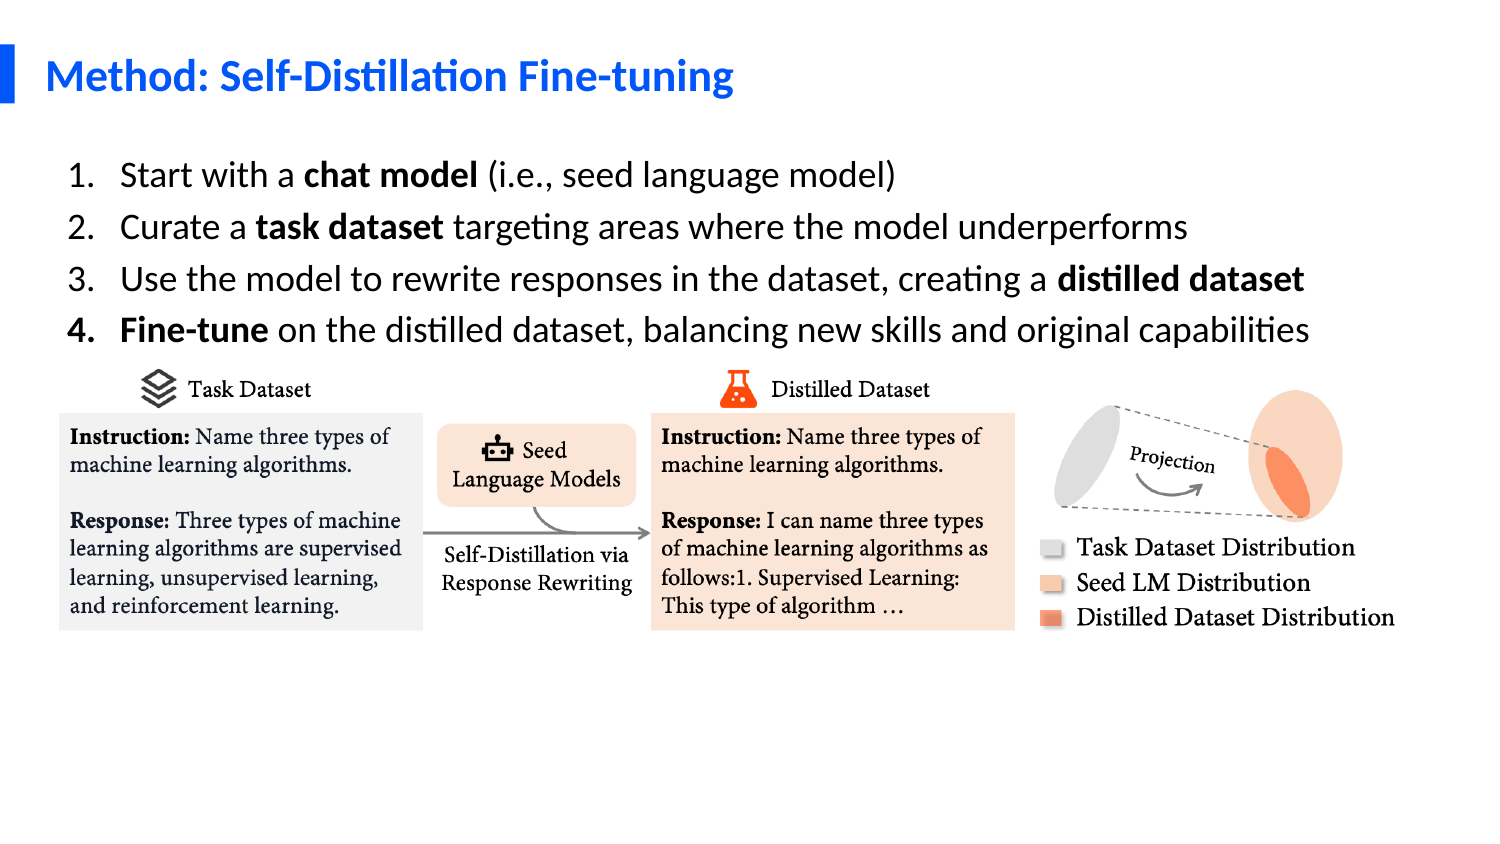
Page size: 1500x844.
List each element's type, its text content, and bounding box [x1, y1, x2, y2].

title Method: Self-Distillation Fine-tuning [30, 30, 1428, 118]
list Start with a chat model (i.e., seed language model) Curate a task dataset targeting areas where the model underperforms Use the model to rewrite responses in the dataset, creating a distilled dataset Fine-tune on the distilled dataset, balancing new skills and original capabilities [30, 128, 1428, 778]
picture [54, 355, 1404, 631]
